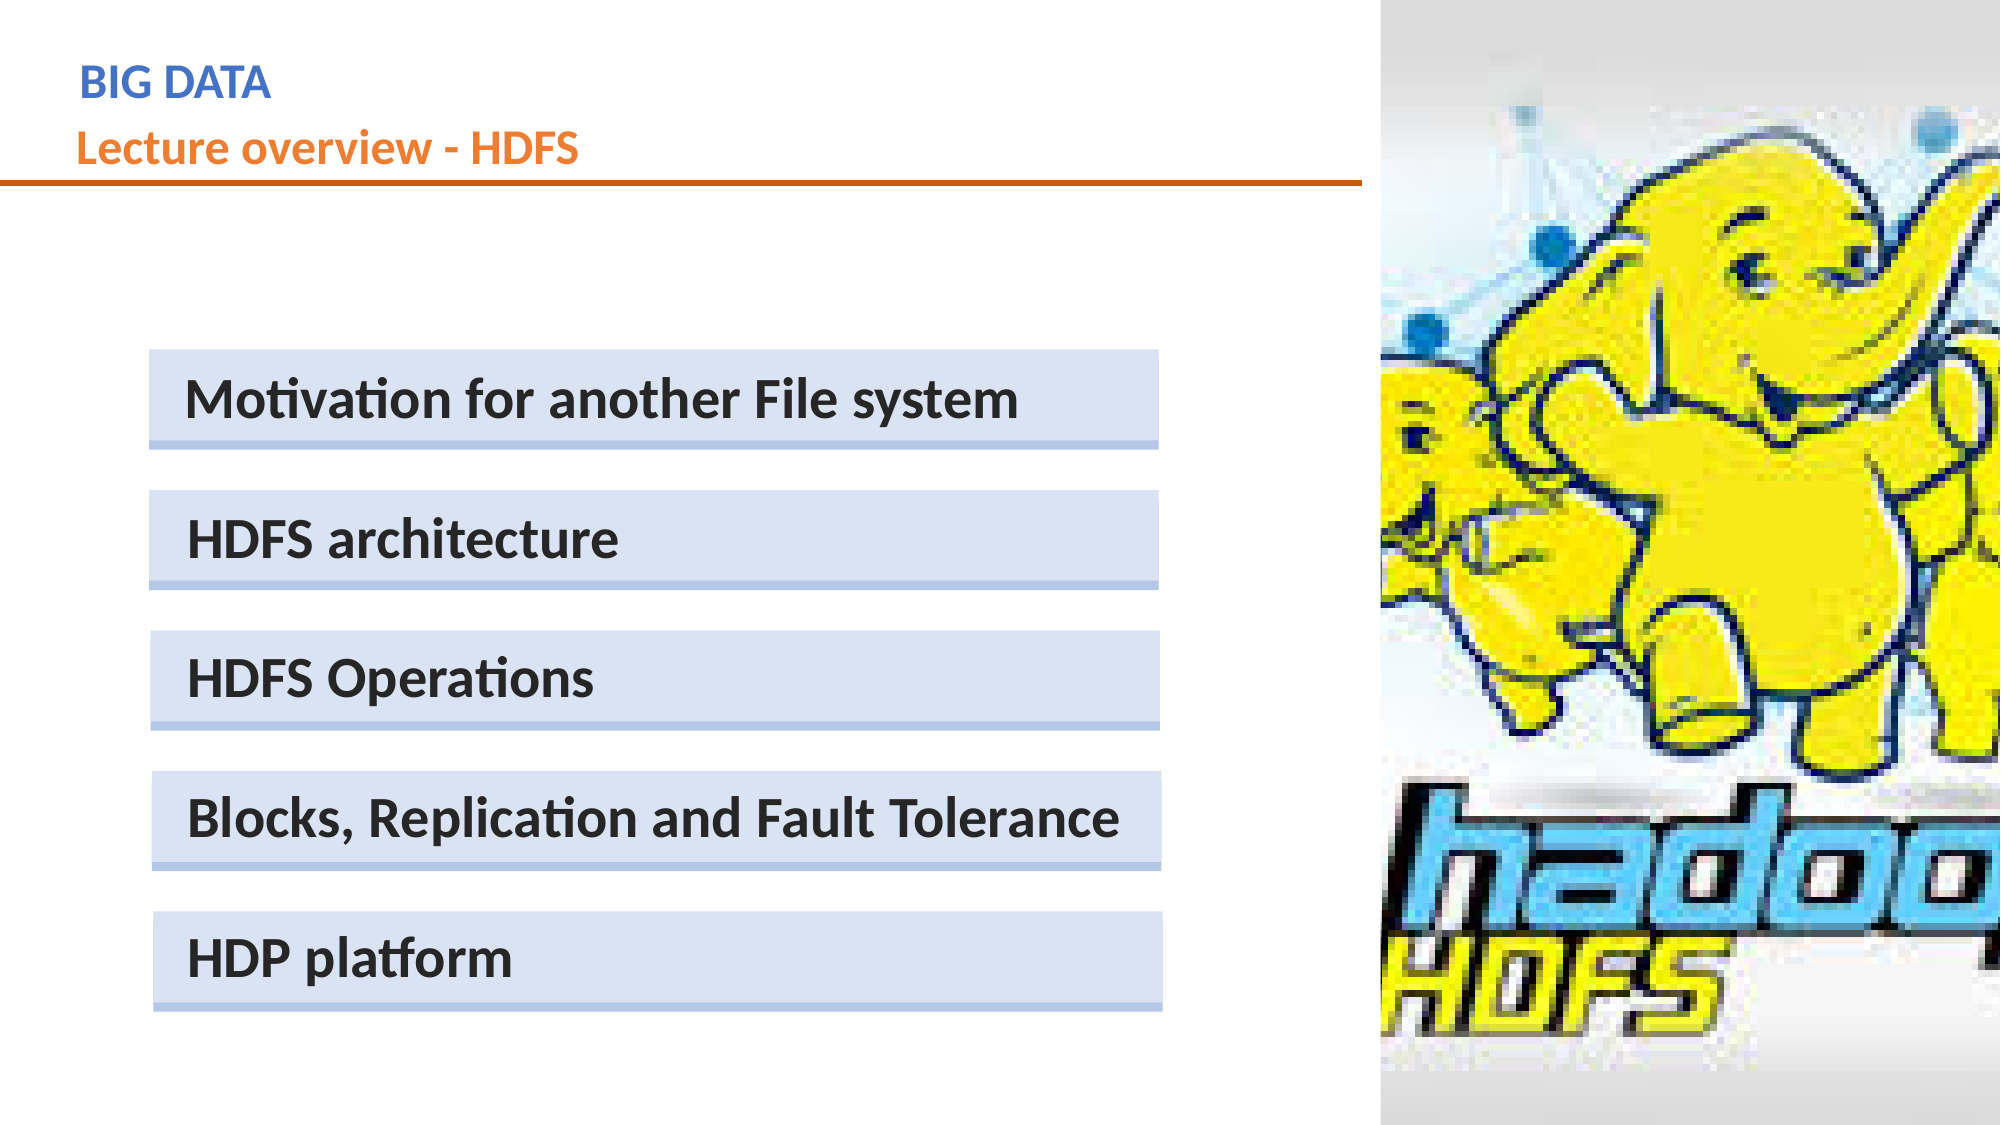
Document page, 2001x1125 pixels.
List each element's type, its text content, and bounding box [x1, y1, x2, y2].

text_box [149, 489, 1159, 591]
text_box Lecture overview - HDFS [60, 106, 1374, 182]
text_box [151, 770, 1162, 872]
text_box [149, 349, 1159, 450]
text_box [153, 911, 1163, 1012]
text_box BIG DATA [64, 41, 1295, 106]
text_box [150, 630, 1160, 731]
picture [1380, 0, 2000, 1125]
